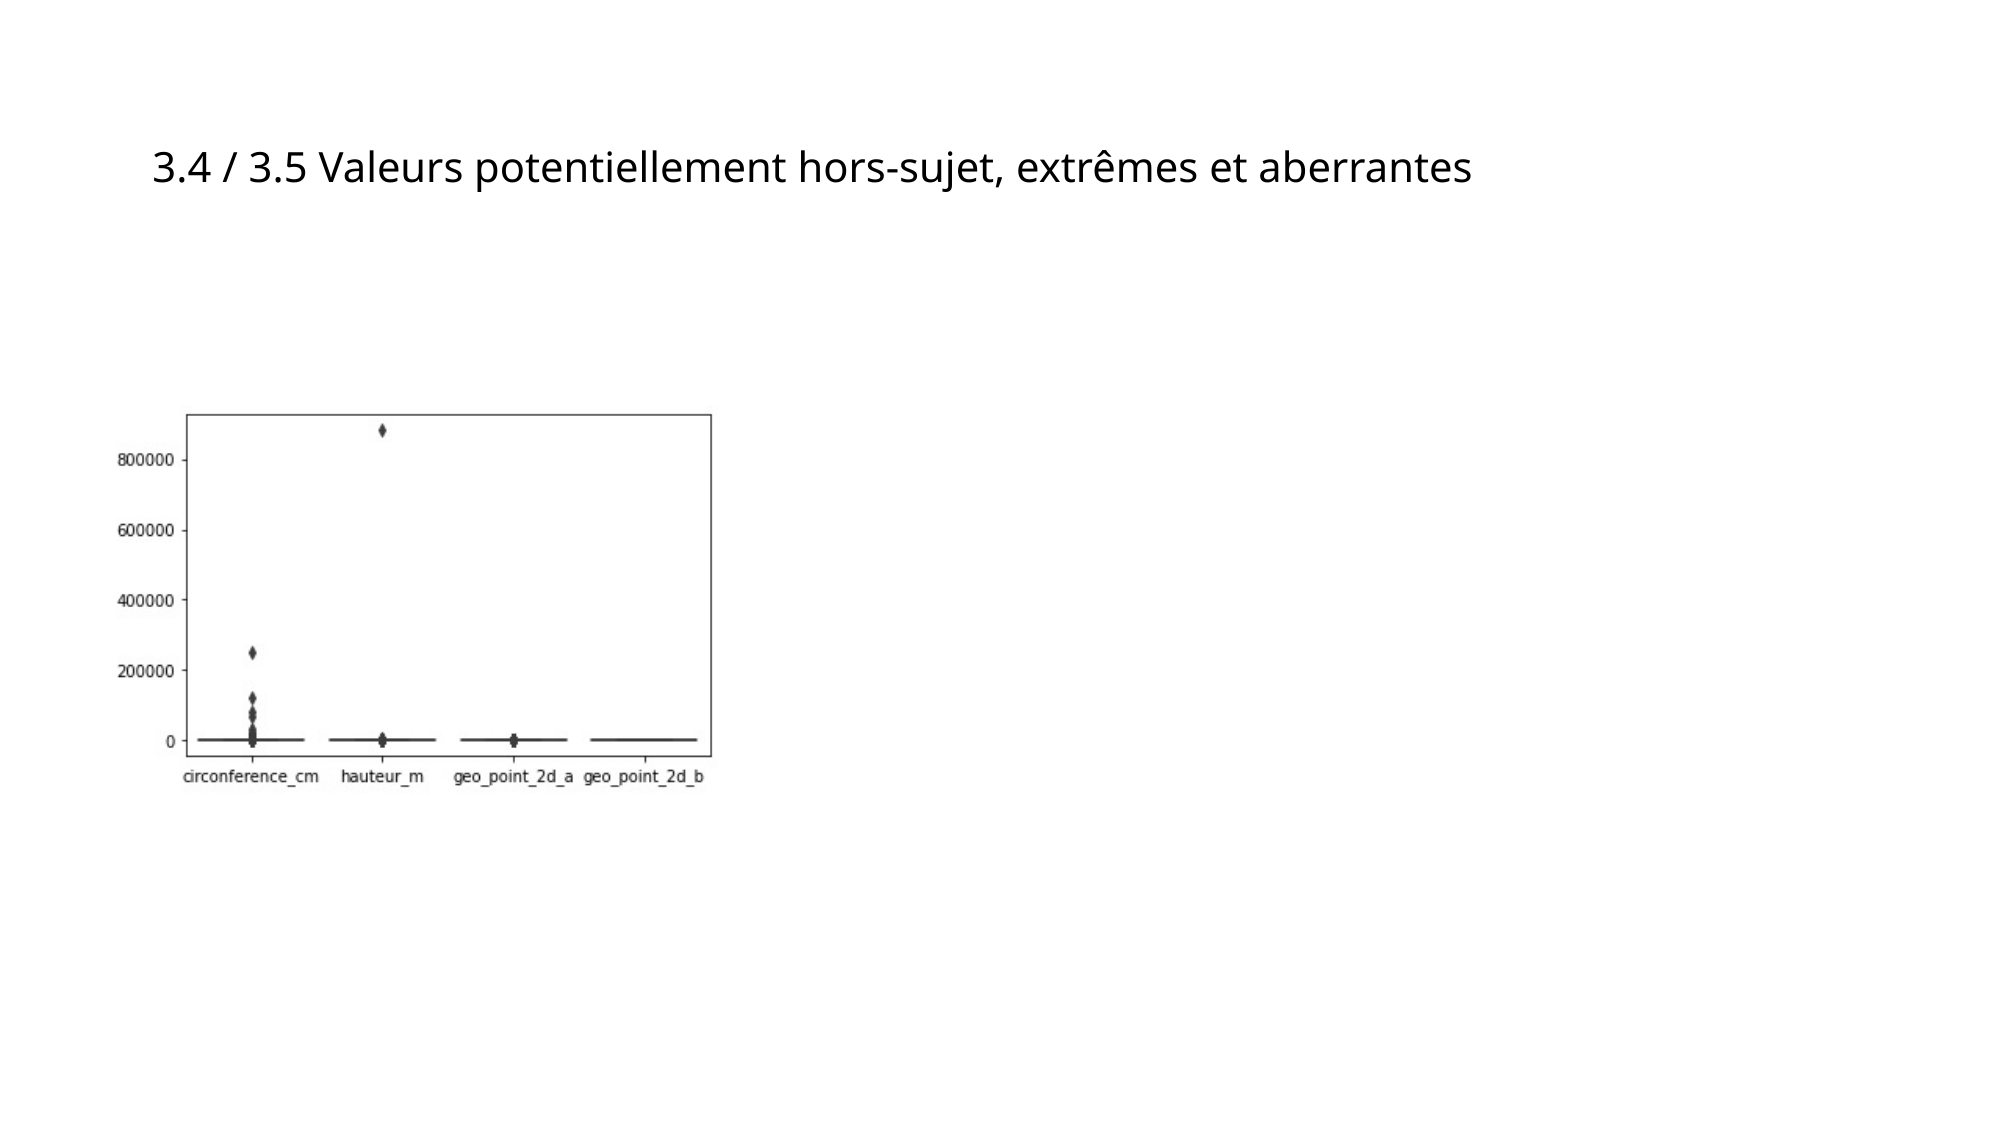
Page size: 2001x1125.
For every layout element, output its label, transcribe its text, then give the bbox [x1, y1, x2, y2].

title 3.4 / 3.5 Valeurs potentiellement hors-sujet, extrêmes et aberrantes [137, 59, 1863, 278]
picture [105, 405, 720, 795]
